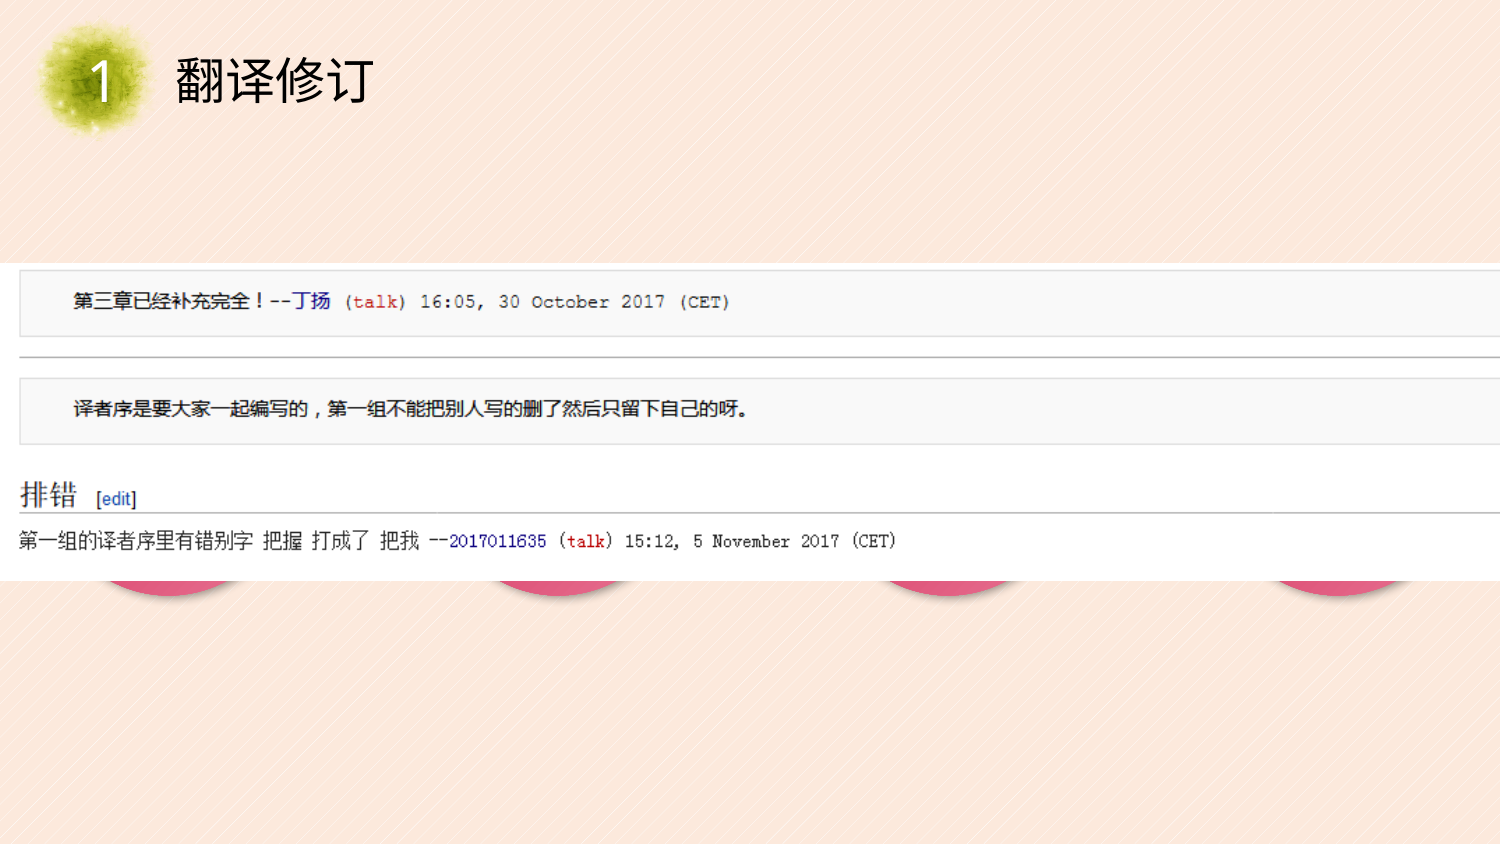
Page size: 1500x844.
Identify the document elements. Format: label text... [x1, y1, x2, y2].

text_box 第6章 [888, 581, 1009, 597]
picture [0, 263, 1500, 581]
text_box 第5章 [498, 581, 619, 597]
text_box 翻译修订 [165, 42, 391, 118]
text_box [27, 7, 165, 147]
text_box 第7章 [1277, 581, 1398, 597]
text_box 第3章 [108, 581, 229, 597]
